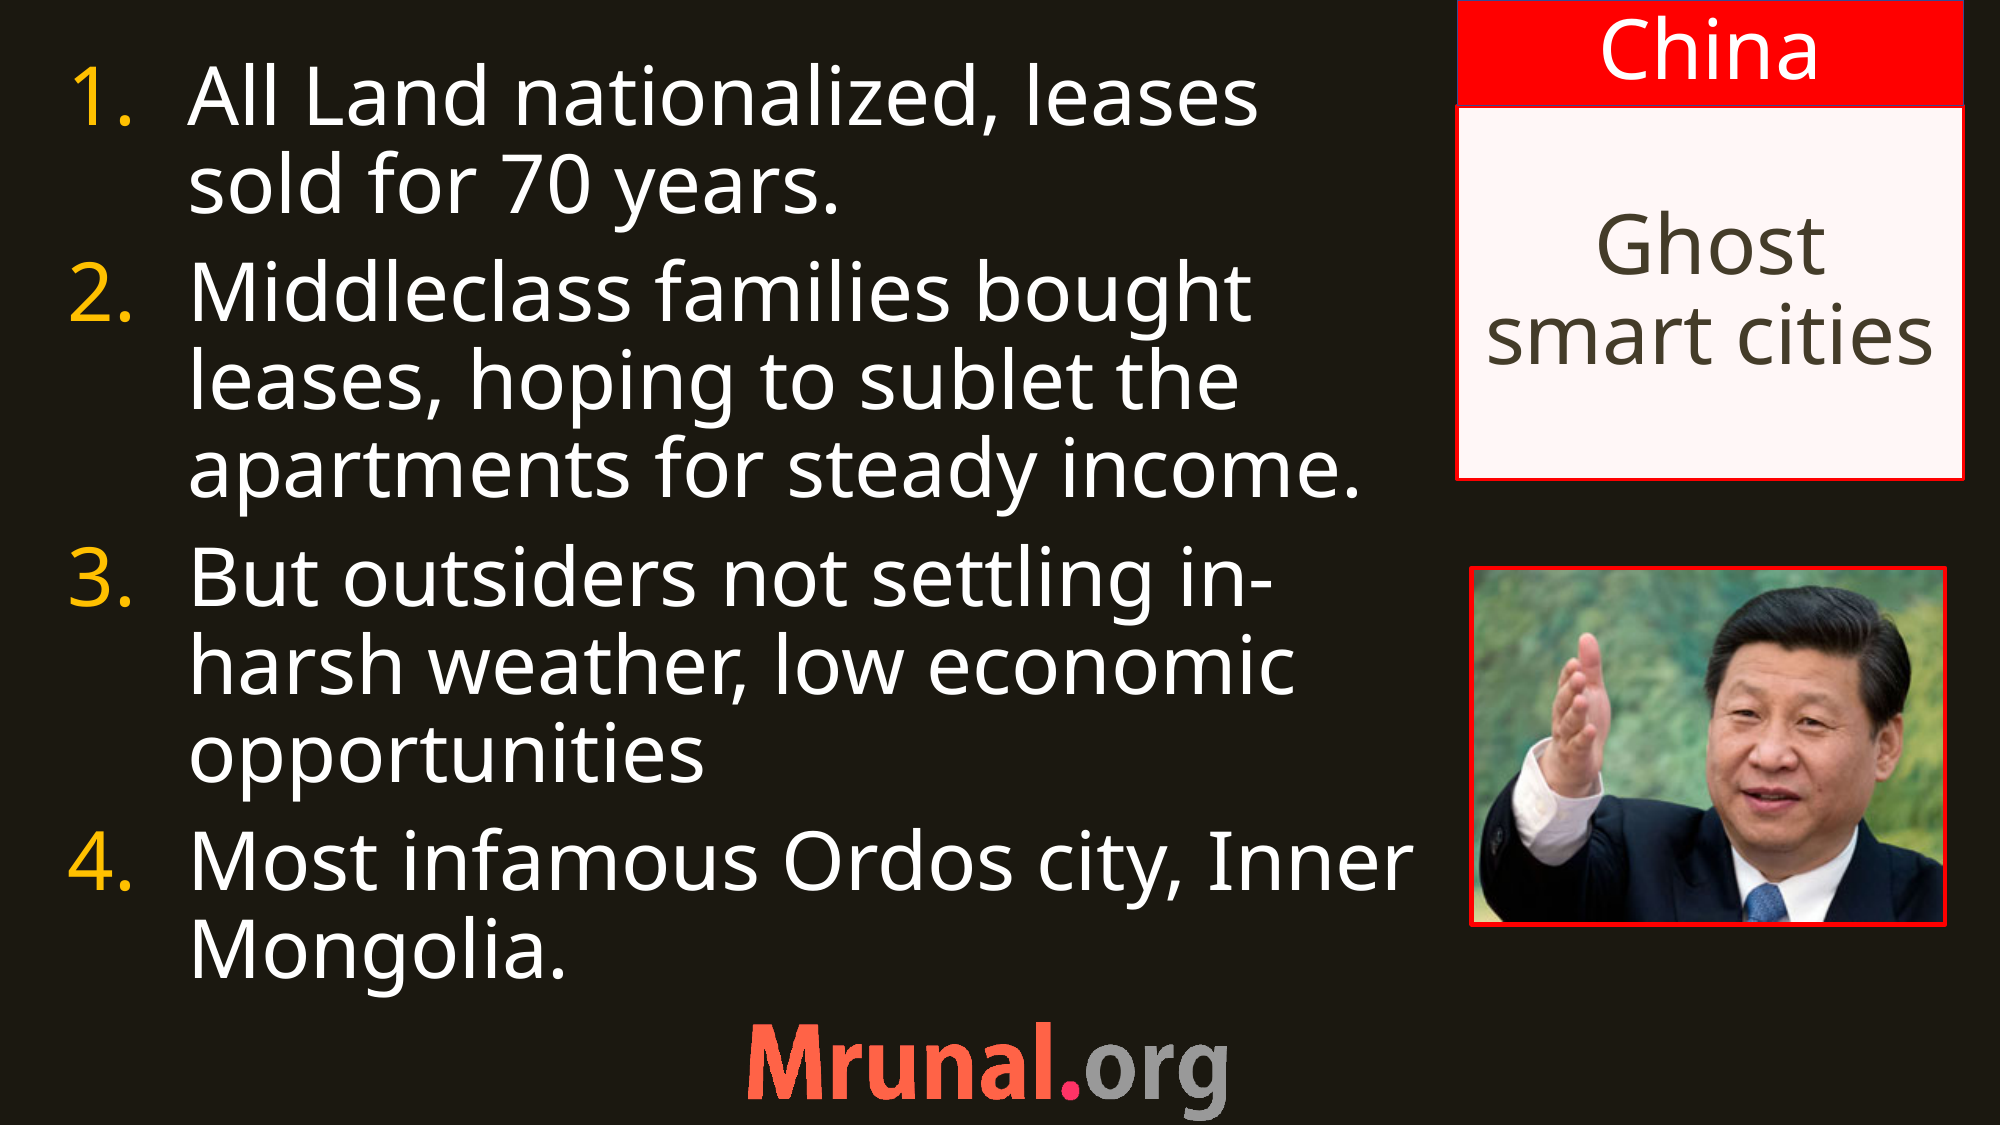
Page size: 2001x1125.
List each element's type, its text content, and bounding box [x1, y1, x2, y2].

list China [1457, 0, 1964, 106]
title Ghost smart cities [1455, 104, 1965, 481]
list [1473, 570, 1943, 923]
picture [741, 1014, 1230, 1125]
list All Land nationalized, leases sold for 70 years. Middleclass families bought leases, hoping to sublet the apartments for steady income. But outsiders not settling in- harsh weather, low economic opportunities Most infamous Ordos city, Inner Mongolia. [52, 47, 1447, 1014]
